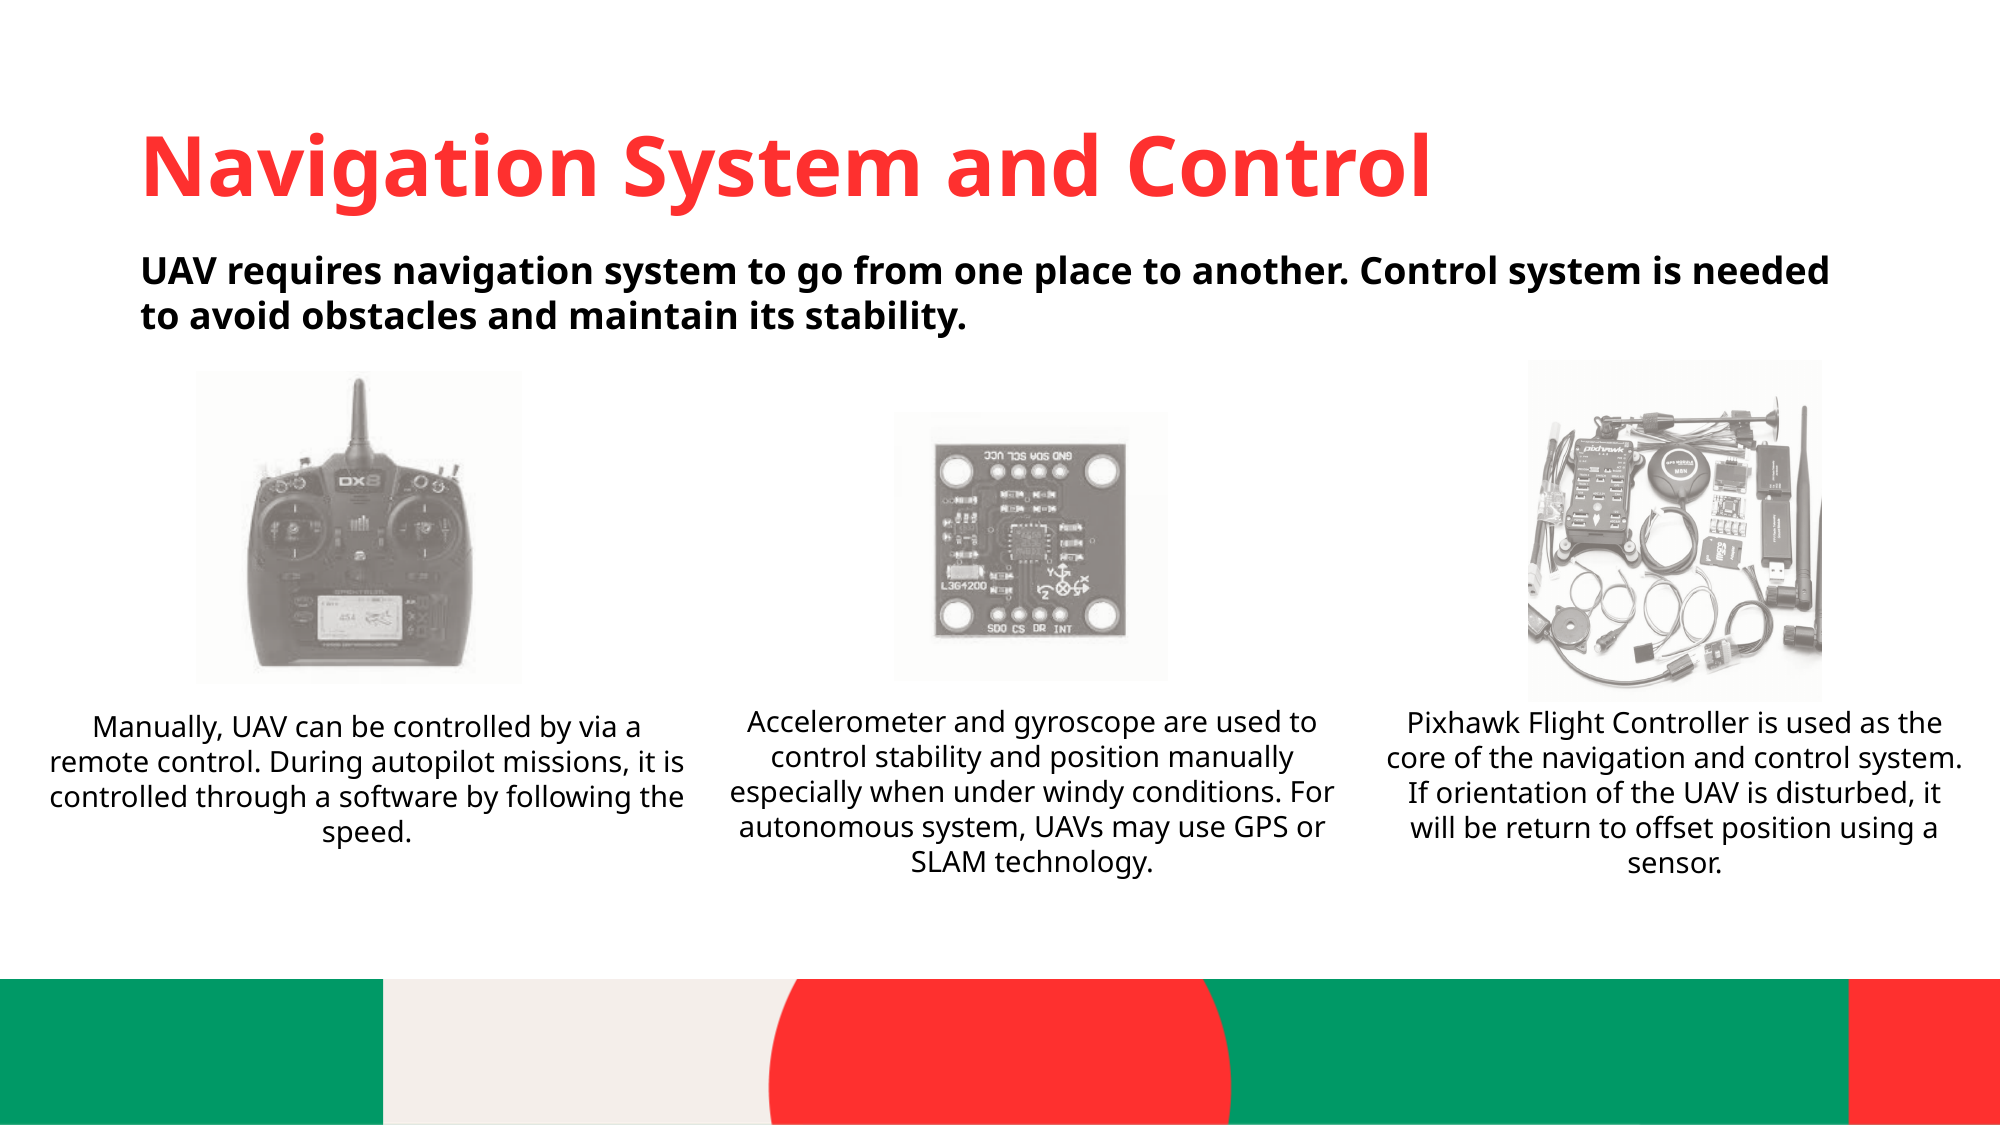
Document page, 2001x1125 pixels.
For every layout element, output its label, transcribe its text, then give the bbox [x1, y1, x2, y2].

list UAV requires navigation system to go from one place to another. Control system is needed to avoid obstacles and maintain its stability. [125, 247, 1875, 356]
picture [0, 979, 2000, 1125]
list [40, 356, 1964, 957]
title Navigation System and Control [125, 117, 1863, 224]
